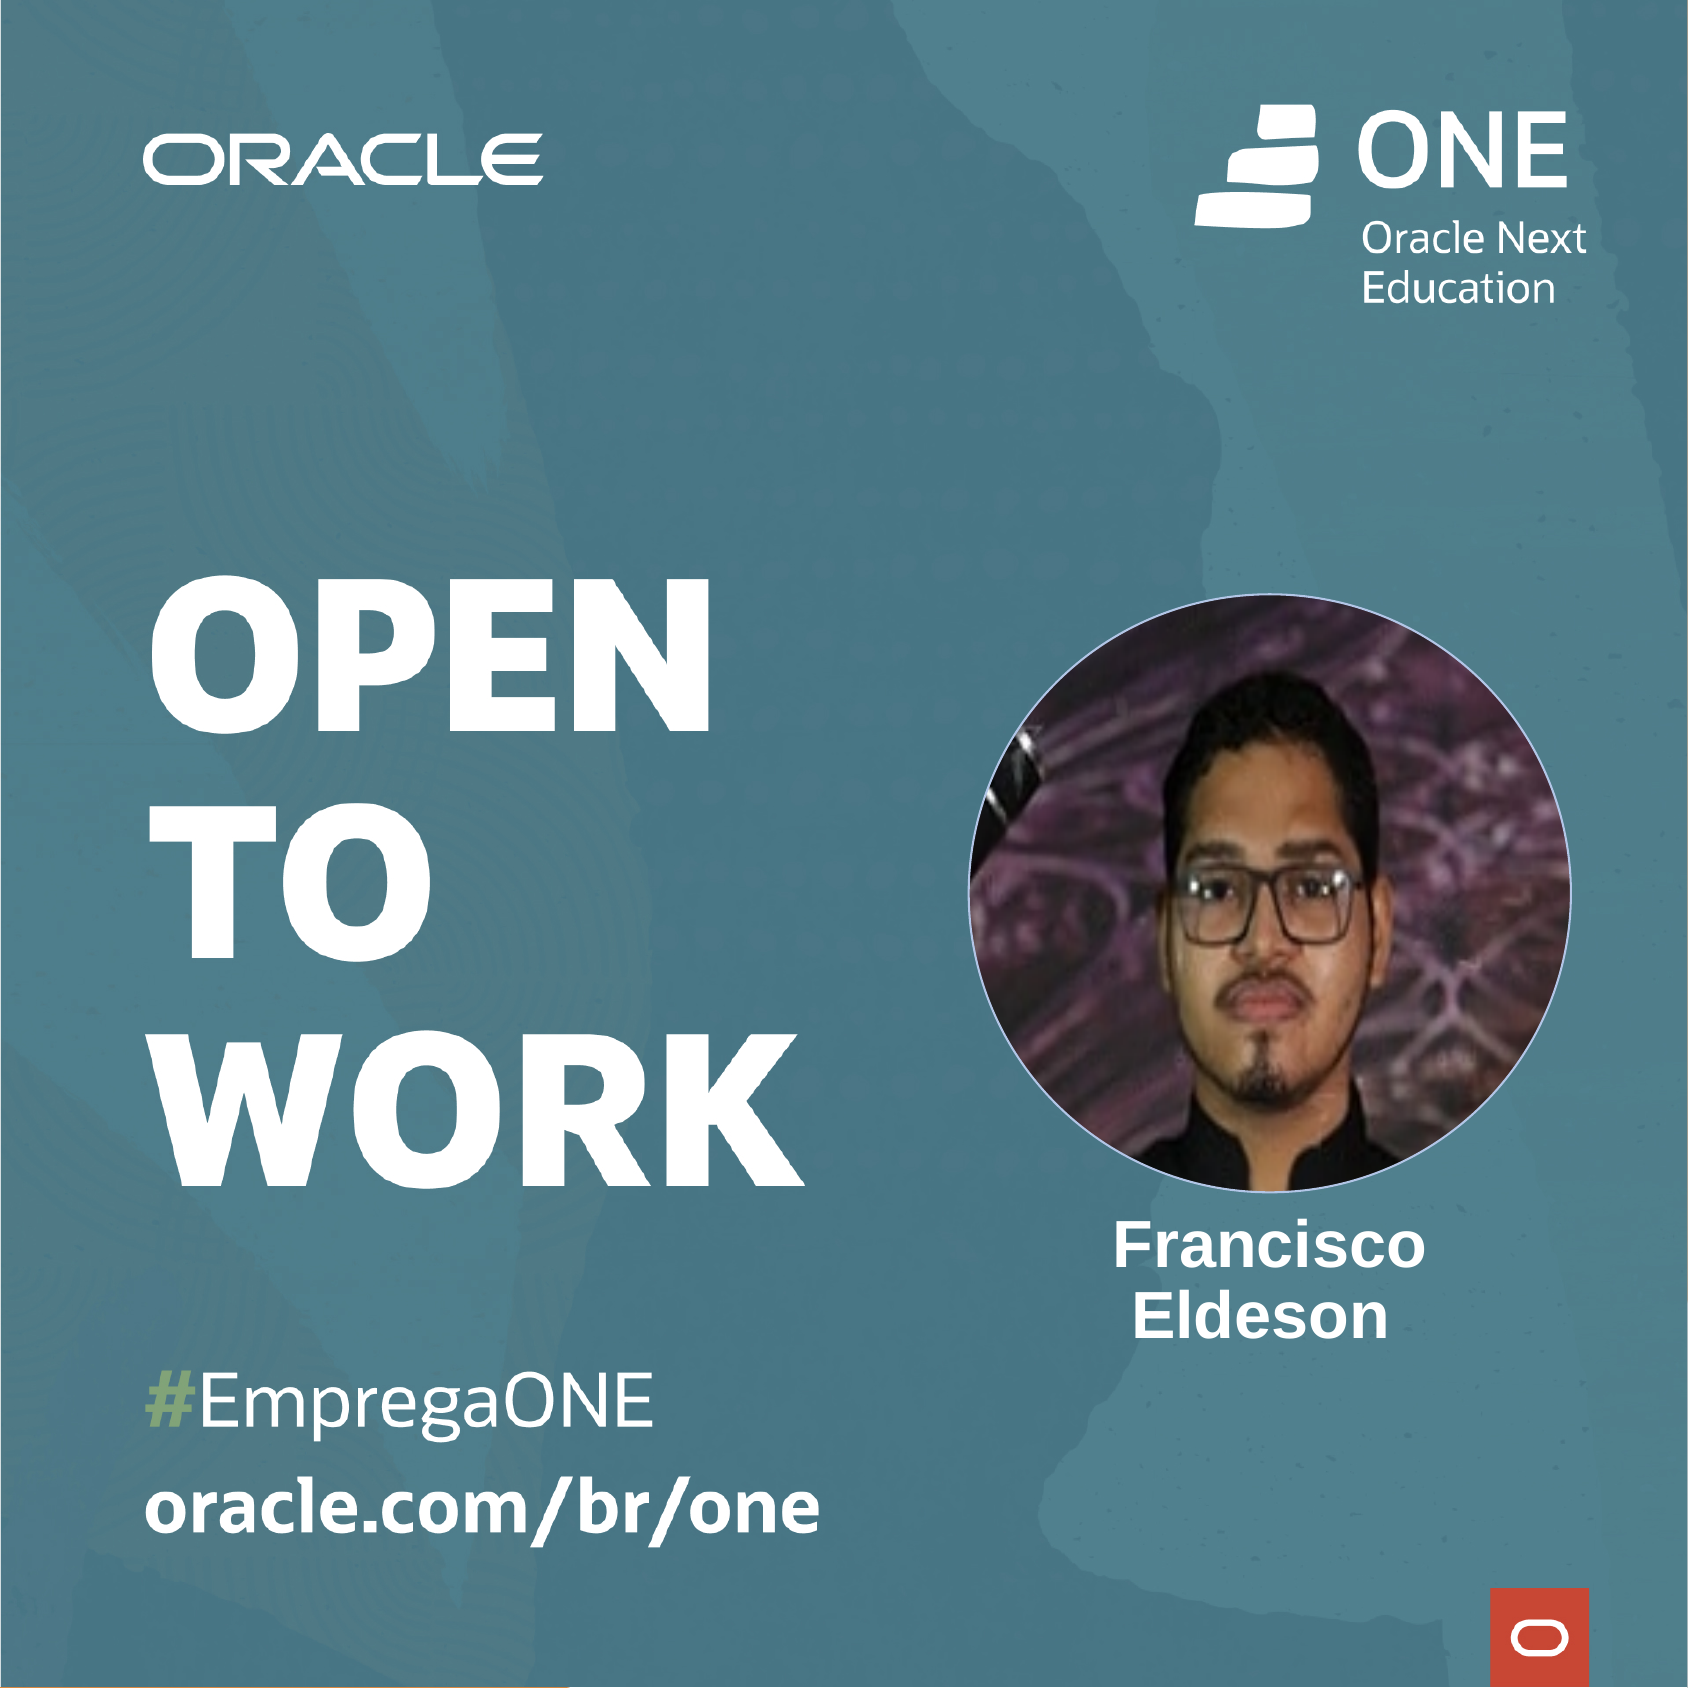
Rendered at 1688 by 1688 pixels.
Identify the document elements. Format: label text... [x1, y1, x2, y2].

picture [0, 0, 1688, 1688]
list Francisco Eldeson [1083, 1243, 1456, 1320]
